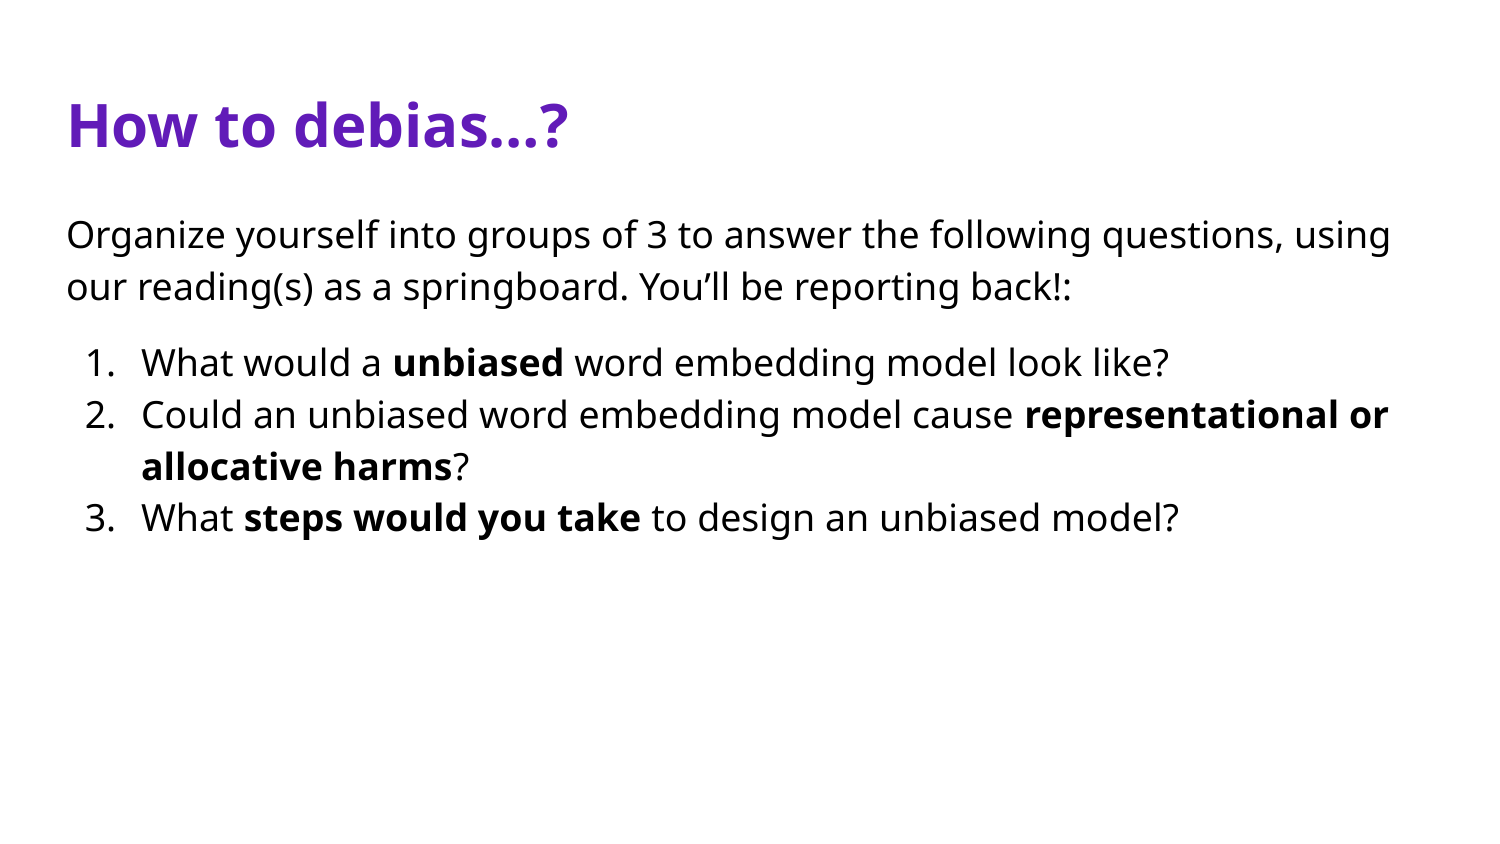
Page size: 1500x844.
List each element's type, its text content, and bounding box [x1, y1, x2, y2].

list Organize yourself into groups of 3 to answer the following questions, using our reading(s) as a springboard. You’ll be reporting back!: What would a unbiased word embedding model look like? Could an unbiased word embedding model cause representational or allocative harms? What steps would you take to design an unbiased model? [51, 189, 1449, 750]
title How to debias…? [51, 72, 1449, 176]
